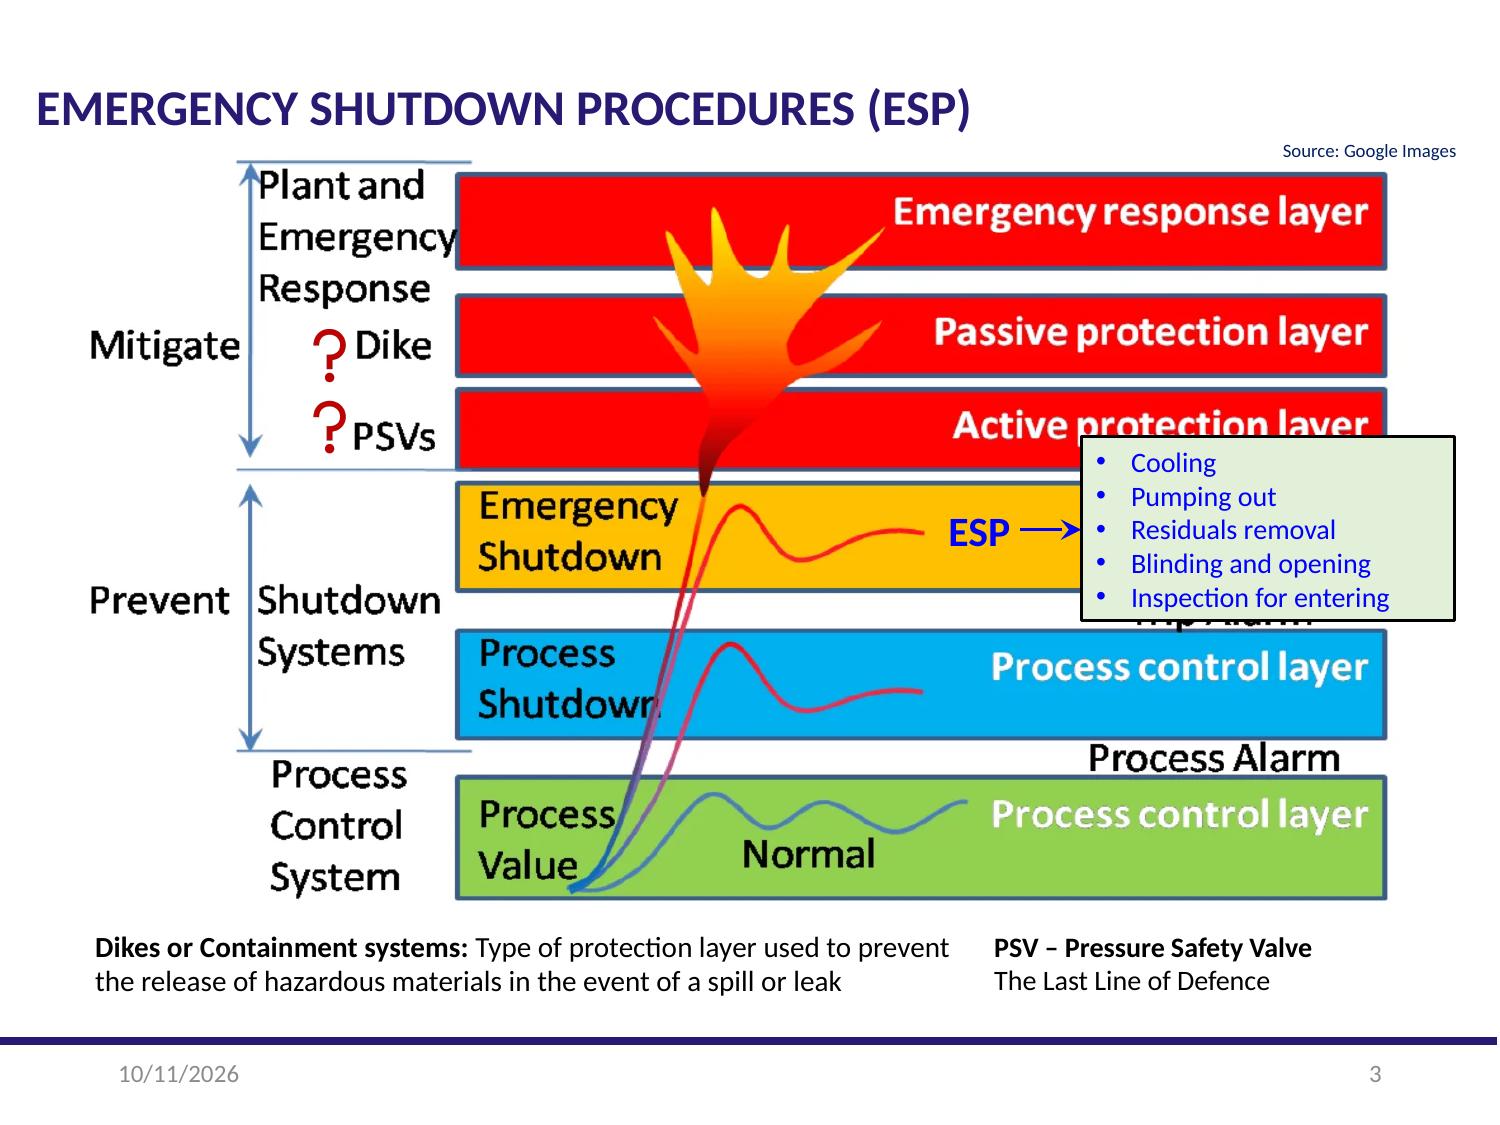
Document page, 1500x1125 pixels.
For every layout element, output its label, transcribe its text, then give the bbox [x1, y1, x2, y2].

text_box PSV – Pressure Safety Valve The Last Line of Defence [984, 921, 1350, 1004]
picture [75, 136, 1408, 918]
text_box Source: Google Images [1268, 131, 1472, 169]
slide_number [103, 1045, 441, 1103]
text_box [1020, 436, 1455, 623]
slide_number 3 [1059, 1045, 1397, 1103]
text_box EMERGENCY SHUTDOWN PROCEDURES (ESP) [21, 67, 1035, 143]
text_box Dikes or Containment systems: Type of protection layer used to prevent the release of hazardous materials in the event of a spill or leak [80, 920, 984, 1006]
